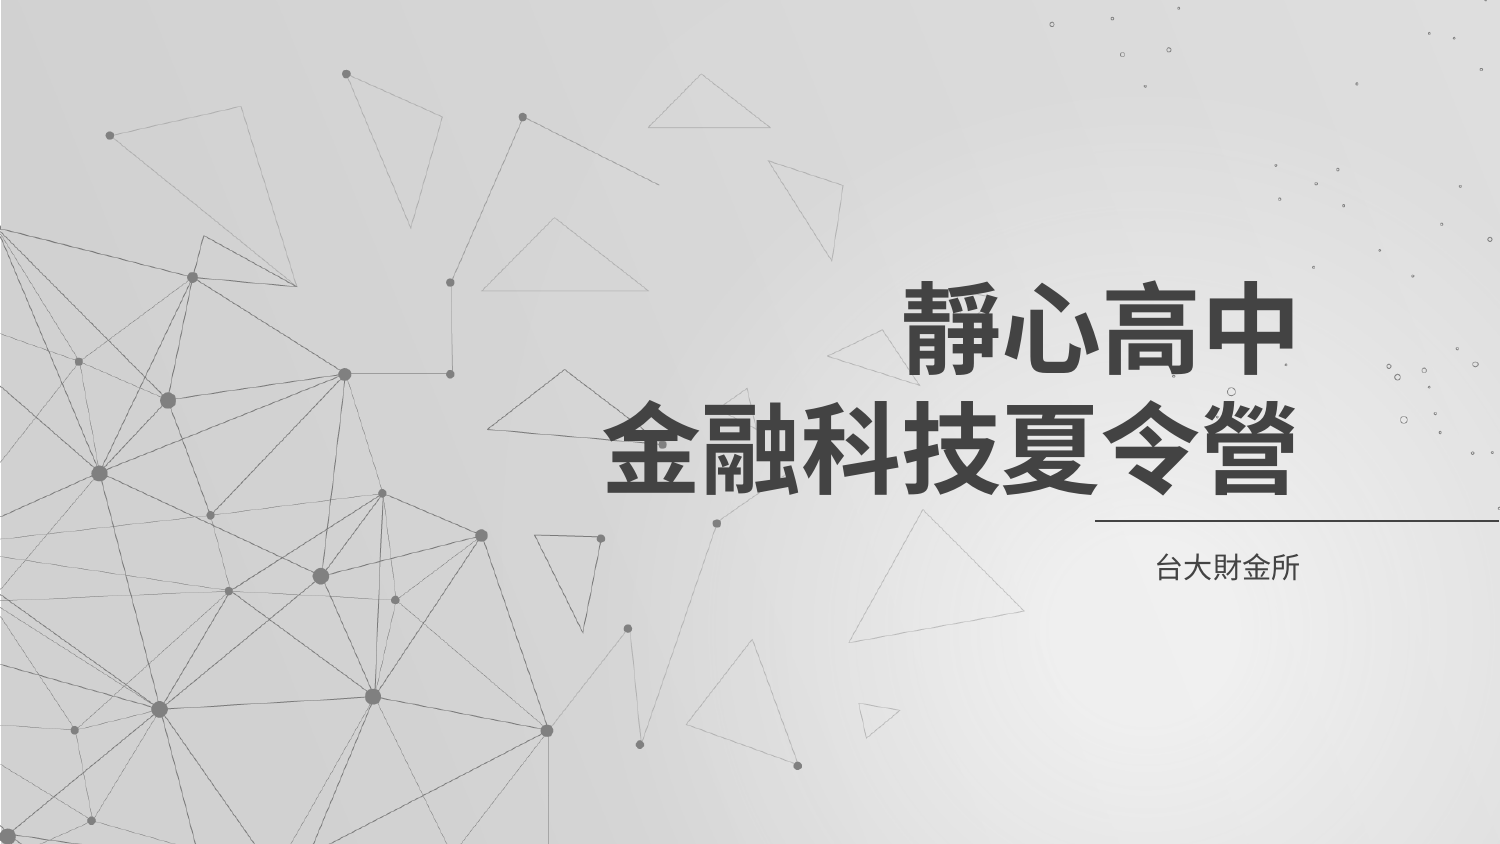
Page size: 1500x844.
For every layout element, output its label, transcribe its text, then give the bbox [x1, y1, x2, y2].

title 靜心高中 金融科技夏令營 [186, 228, 1317, 521]
subtitle 台大財金所 [602, 481, 1316, 599]
picture [0, 0, 1500, 844]
